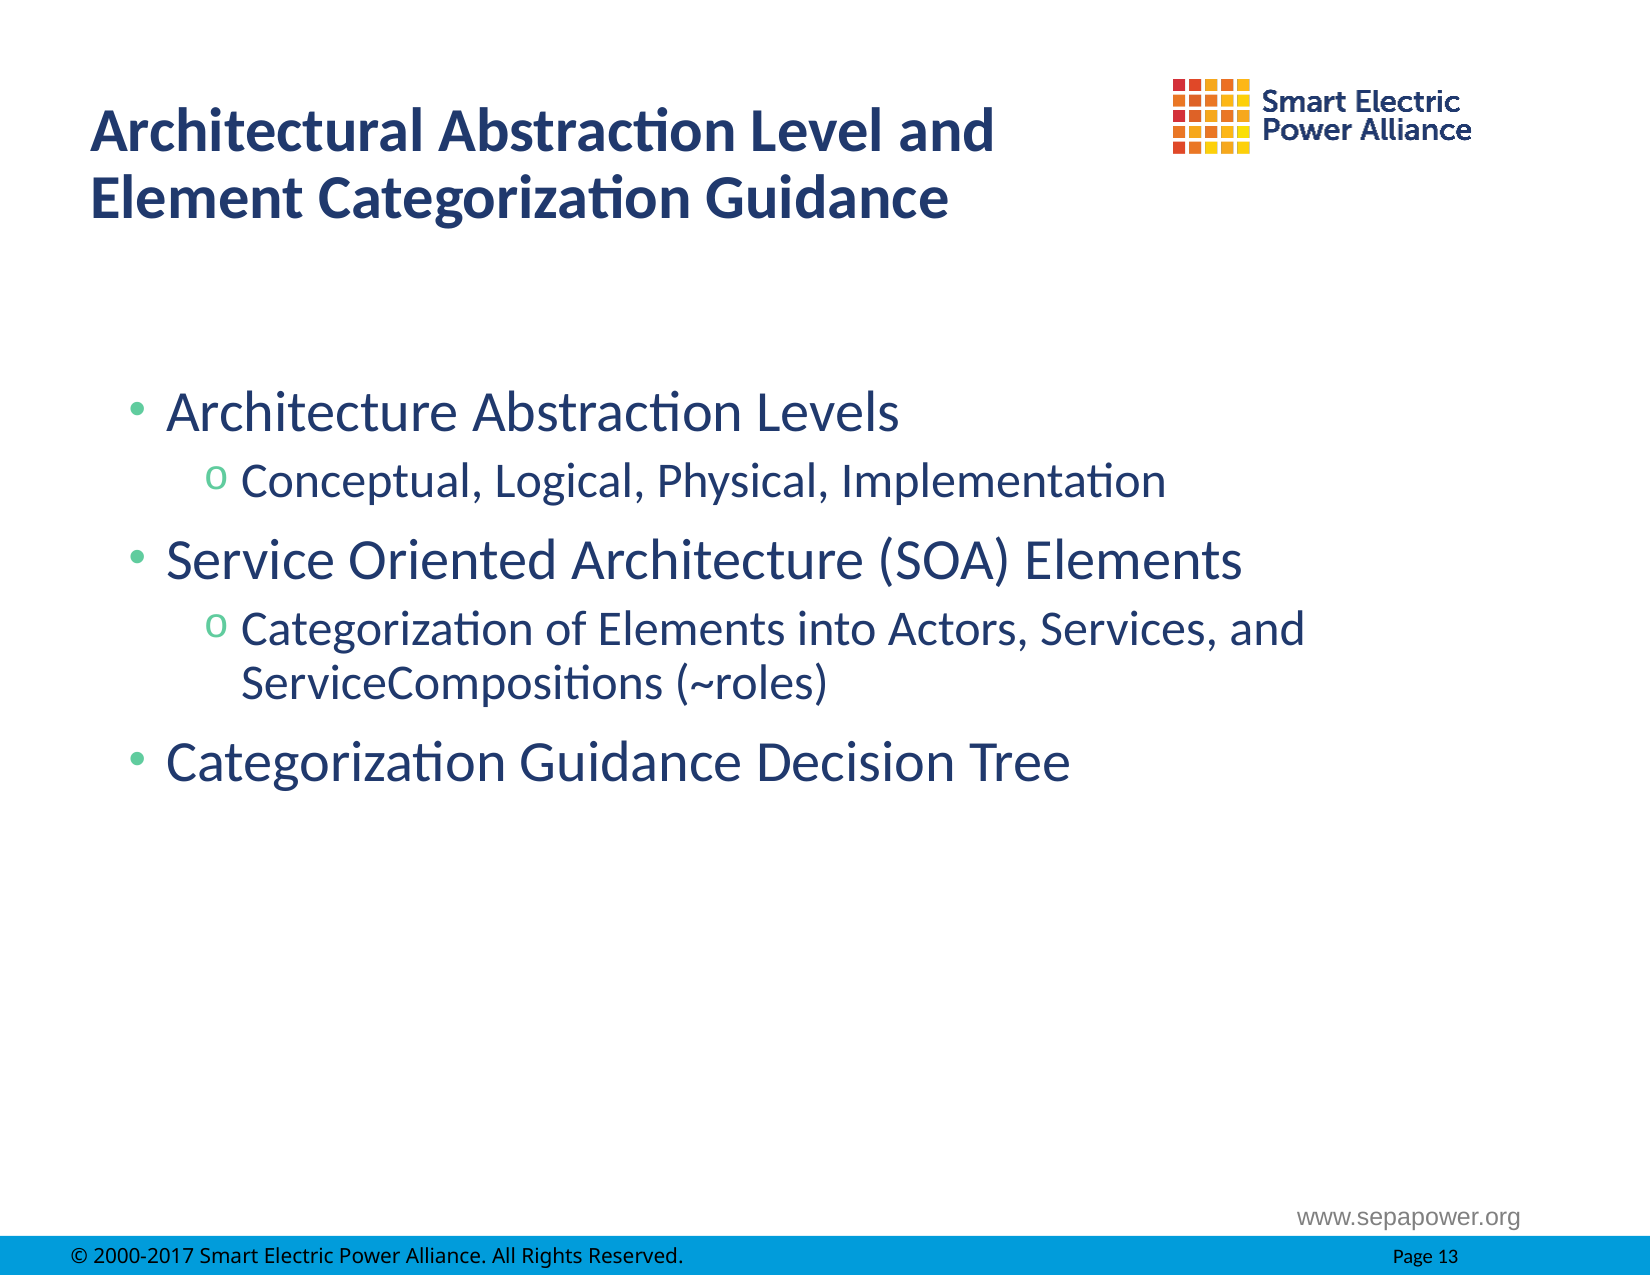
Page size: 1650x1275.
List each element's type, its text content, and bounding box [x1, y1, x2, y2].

footer www.sepapower.org [113, 1181, 1537, 1235]
text_box © 2000-2017 Smart Electric Power Alliance. All Rights Reserved. Page 13 [0, 1235, 1650, 1275]
picture [1164, 70, 1481, 161]
title Architectural Abstraction Level and Element Categorization Guidance [75, 89, 1186, 301]
list Architecture Abstraction Levels Conceptual, Logical, Physical, Implementation Service Oriented Architecture (SOA) Elements Categorization of Elements into Actors, Services, and ServiceCompositions (~roles) Categorization Guidance Decision Tree [113, 373, 1537, 1139]
